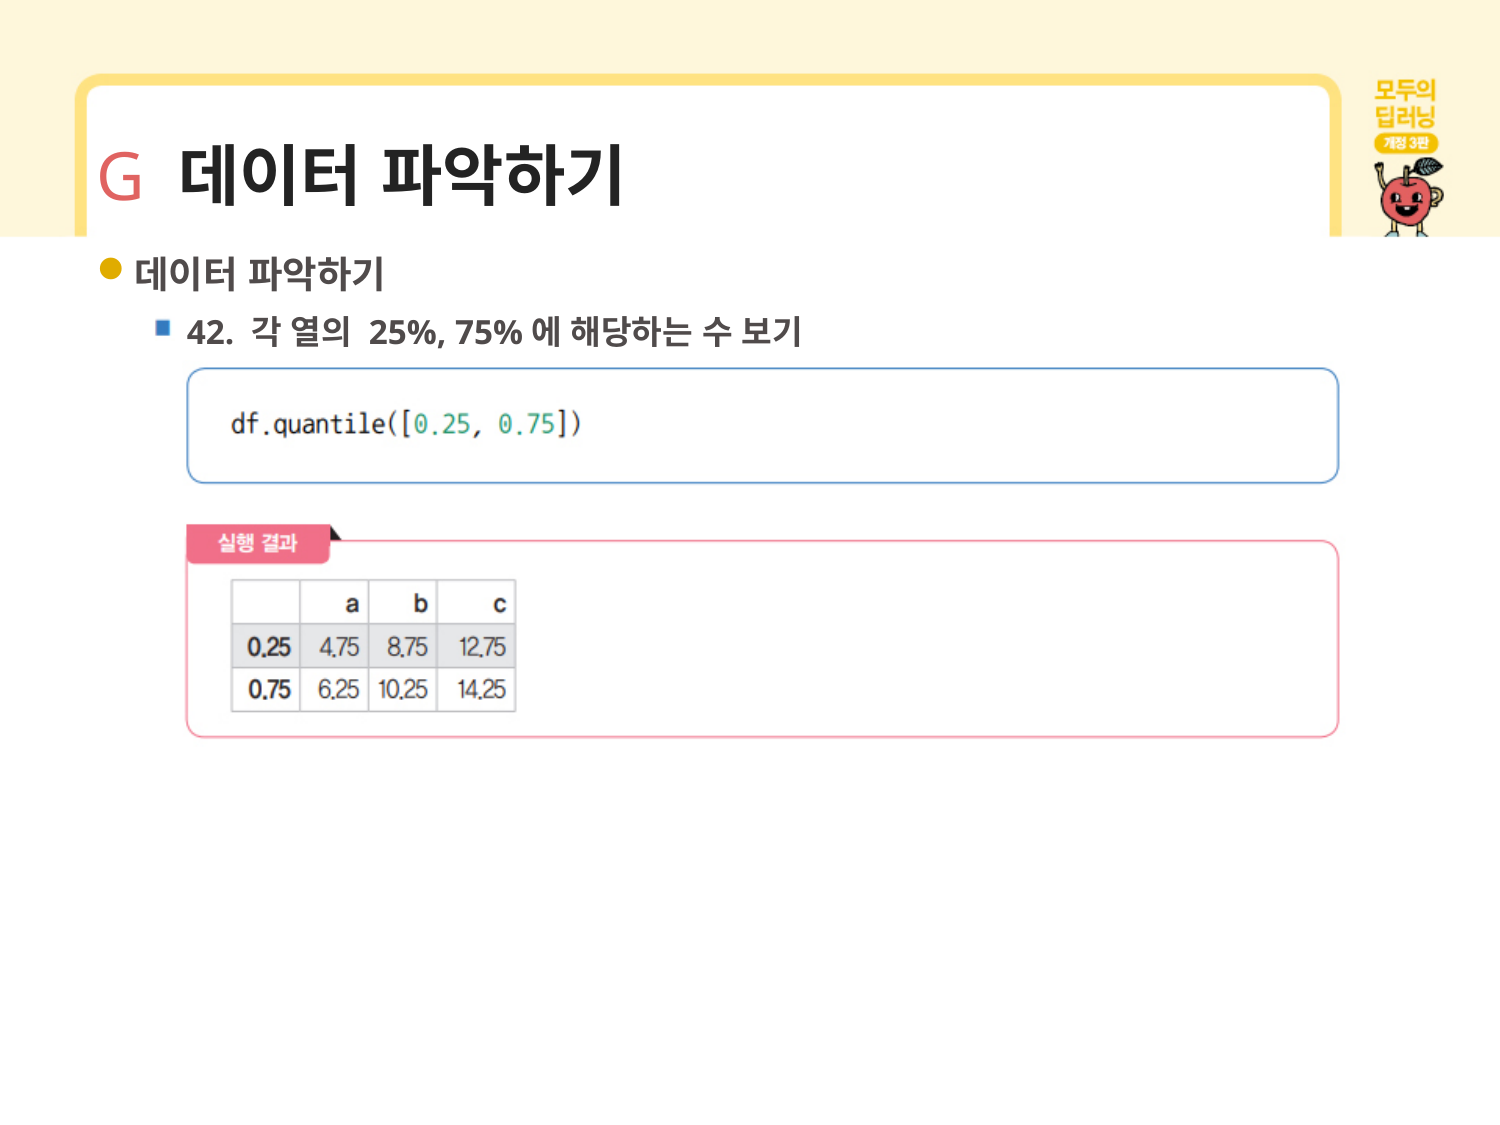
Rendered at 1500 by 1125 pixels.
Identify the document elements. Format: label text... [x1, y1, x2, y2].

list 데이터 파악하기 42. 각 열의 25%, 75%에 해당하는 수 보기 [81, 239, 1412, 1054]
title G 데이터 파악하기 [81, 90, 1412, 222]
picture [0, 0, 1500, 1125]
